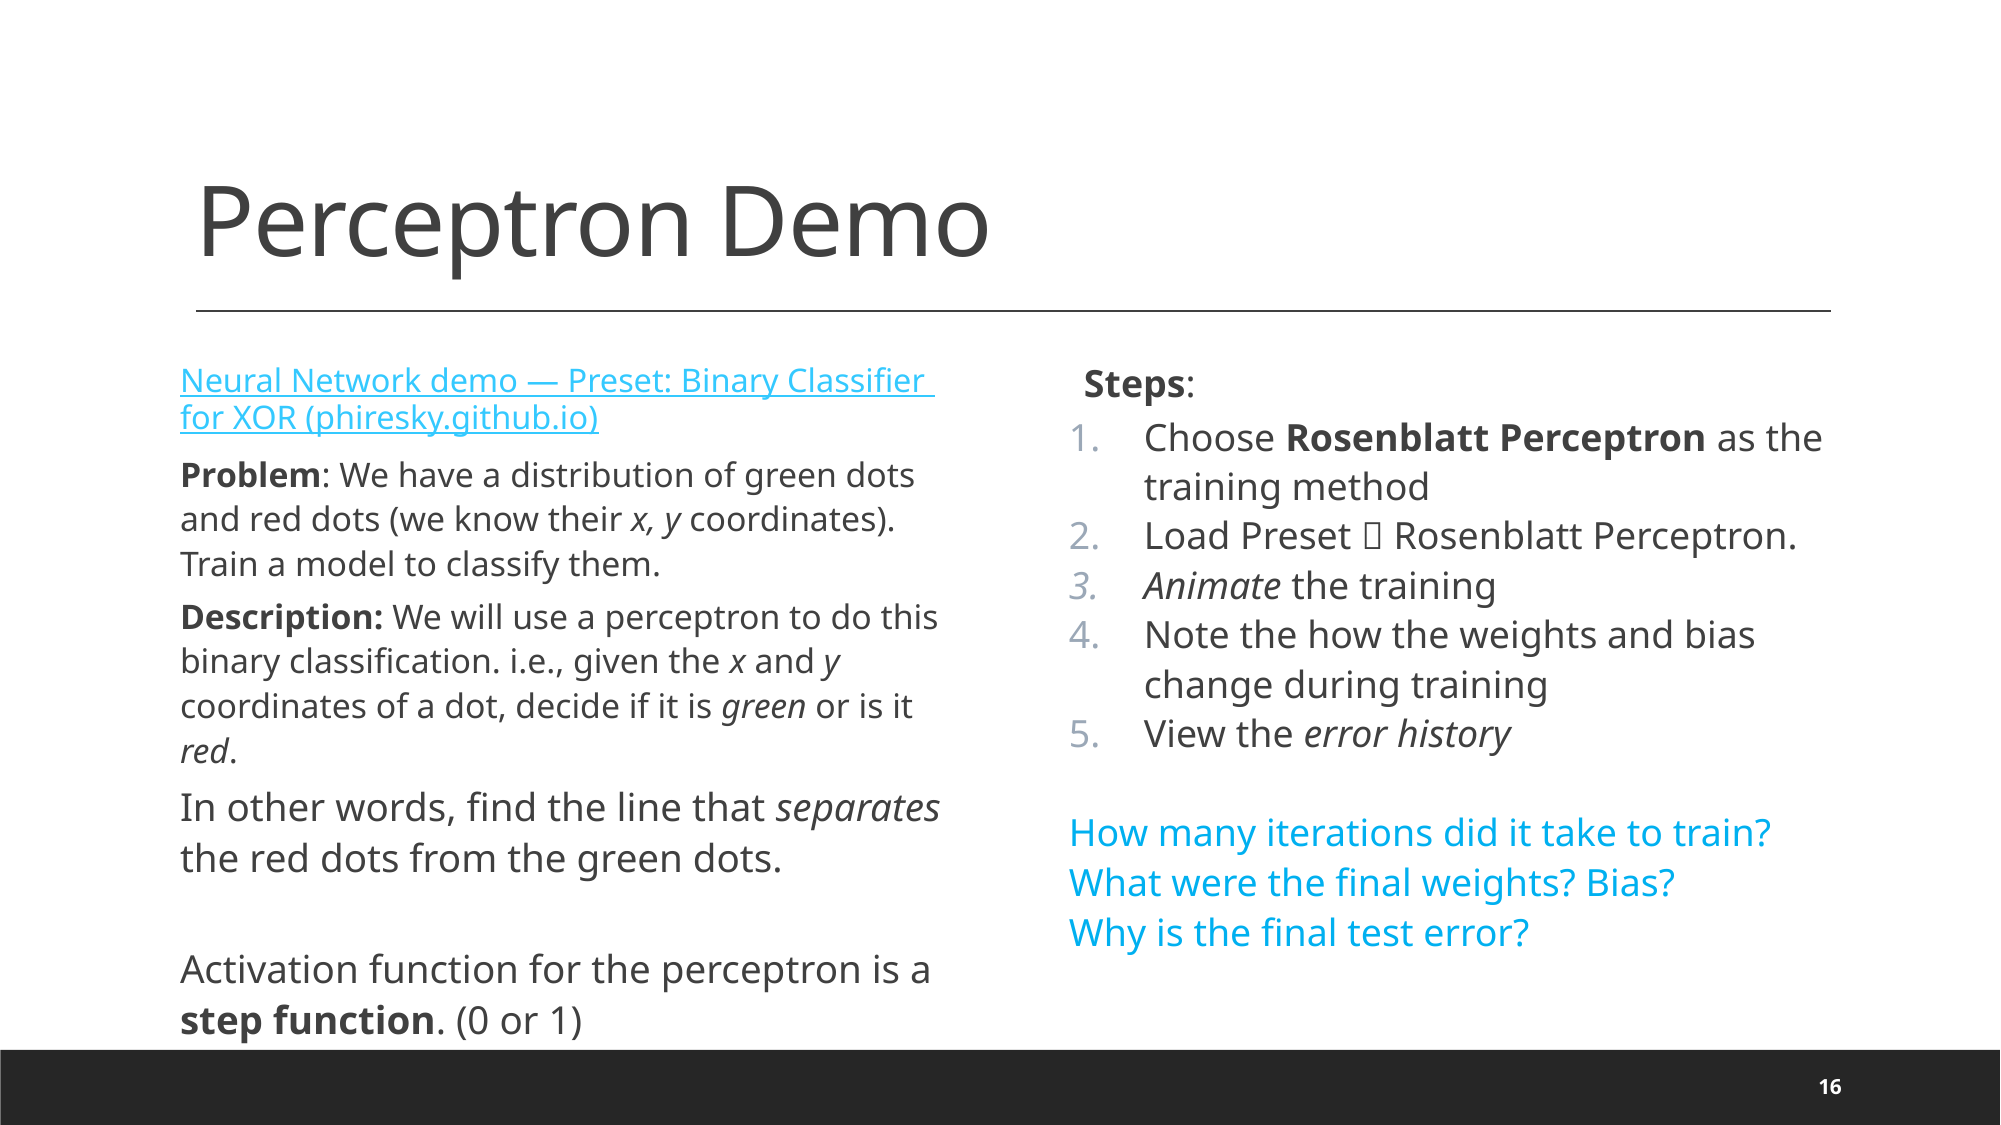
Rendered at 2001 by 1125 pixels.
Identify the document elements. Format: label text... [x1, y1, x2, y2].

list Steps: Choose Rosenblatt Perceptron as the training method Load Preset  Rosenblatt Perceptron. Animate the training Note the how the weights and bias change during training View the error history How many iterations did it take to train? What were the final weights? Bias? Why is the final test error? [1068, 347, 1830, 963]
slide_number 16 [1803, 1057, 1932, 1118]
title Perceptron Demo [180, 47, 1830, 285]
